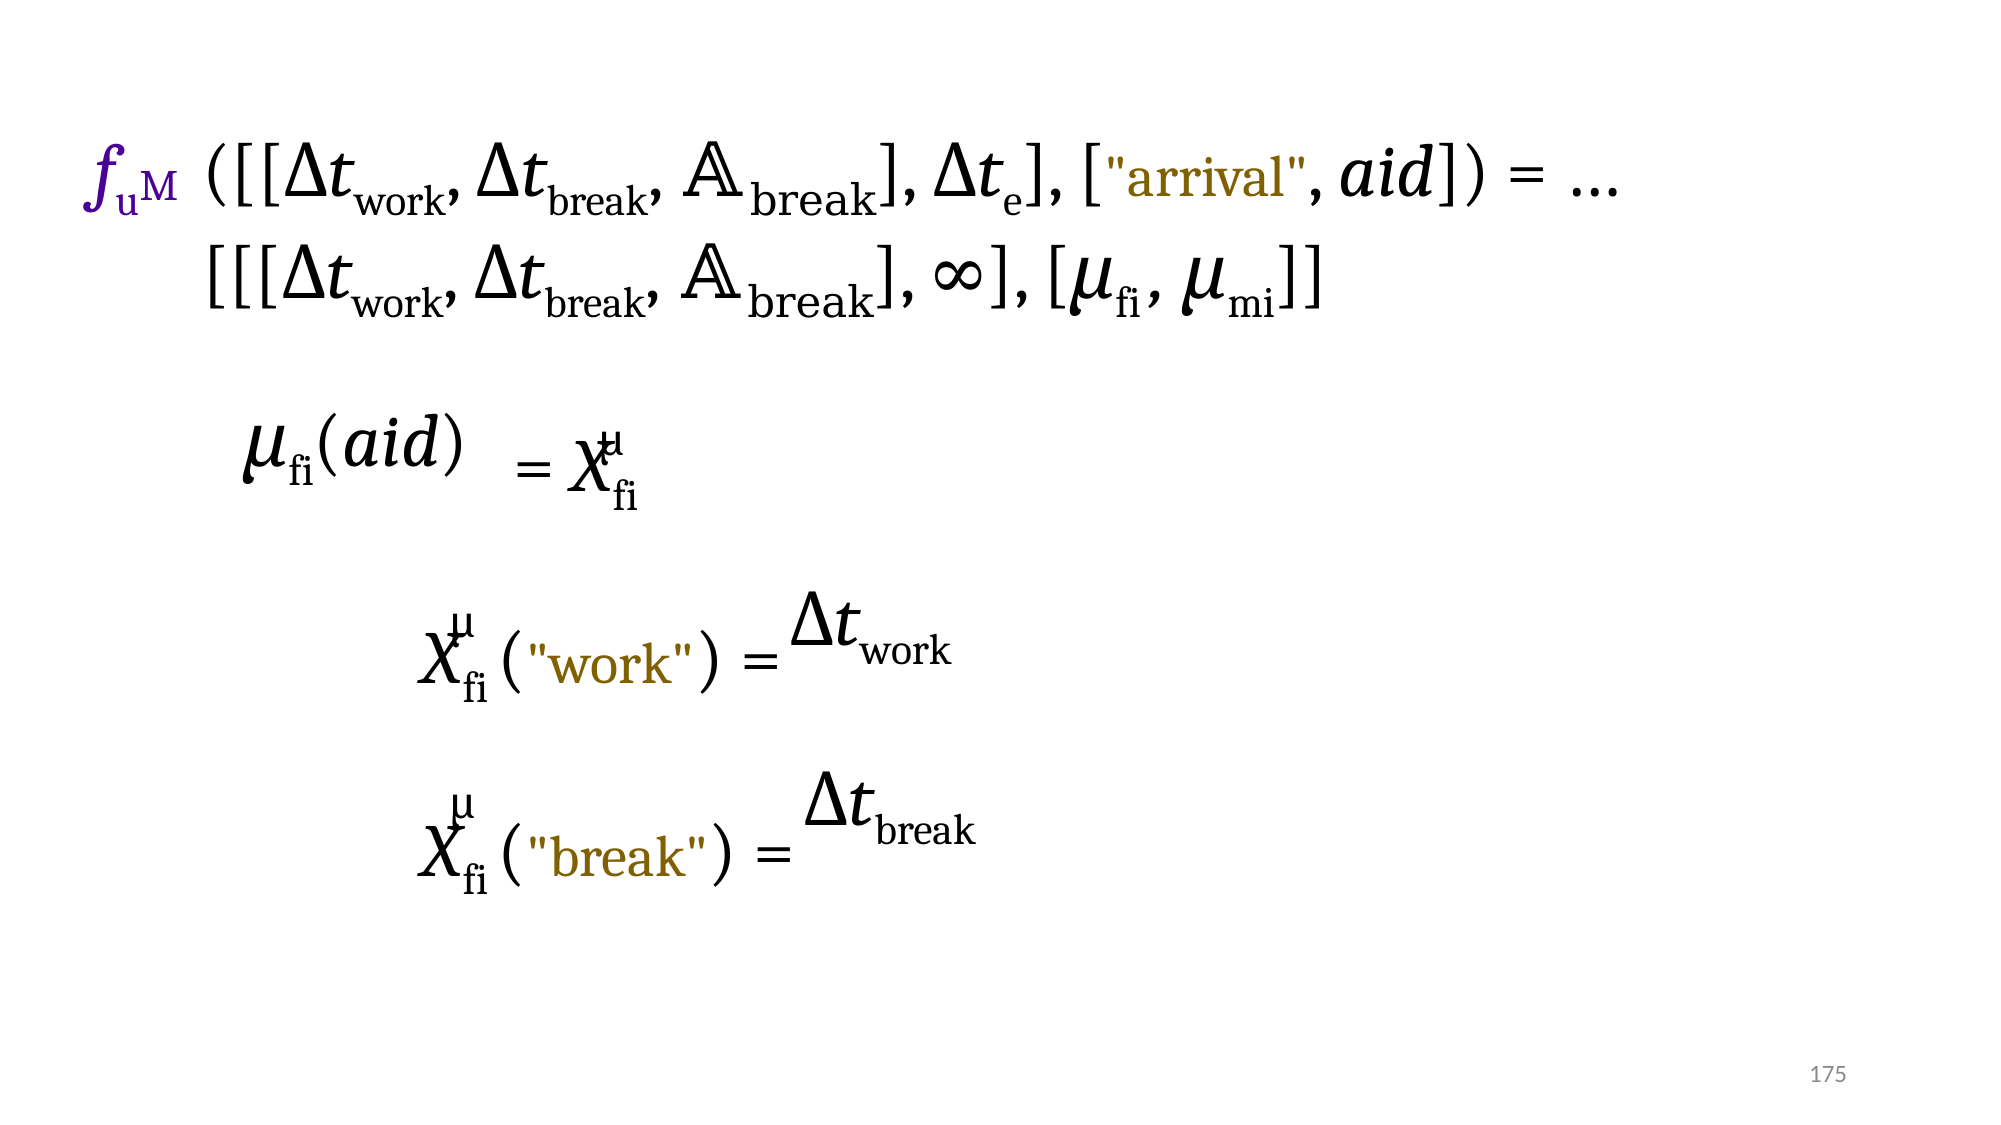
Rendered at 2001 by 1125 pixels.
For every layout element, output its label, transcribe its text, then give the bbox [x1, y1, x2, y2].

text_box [75, 114, 216, 221]
text_box μ [583, 395, 650, 501]
text_box μ [434, 577, 501, 682]
text_box Δtbreak [788, 743, 991, 861]
text_box μ [434, 758, 501, 864]
text_box μfi(aid) [228, 384, 484, 502]
text_box fu ([[Δtwork, Δtbreak, 𝔸break], Δte], ["arrival", aid]) = … fu [[[Δtwork, Δtbreak, 𝔸break], ∞], [μfi , μmi]] μfi(aid) = Xfi Xfi ("work") = Δtwork Xfi ("break") = Δtbreak [107, 114, 1637, 911]
slide_number 175 [1412, 1042, 1863, 1103]
text_box Δtwork [774, 563, 967, 681]
